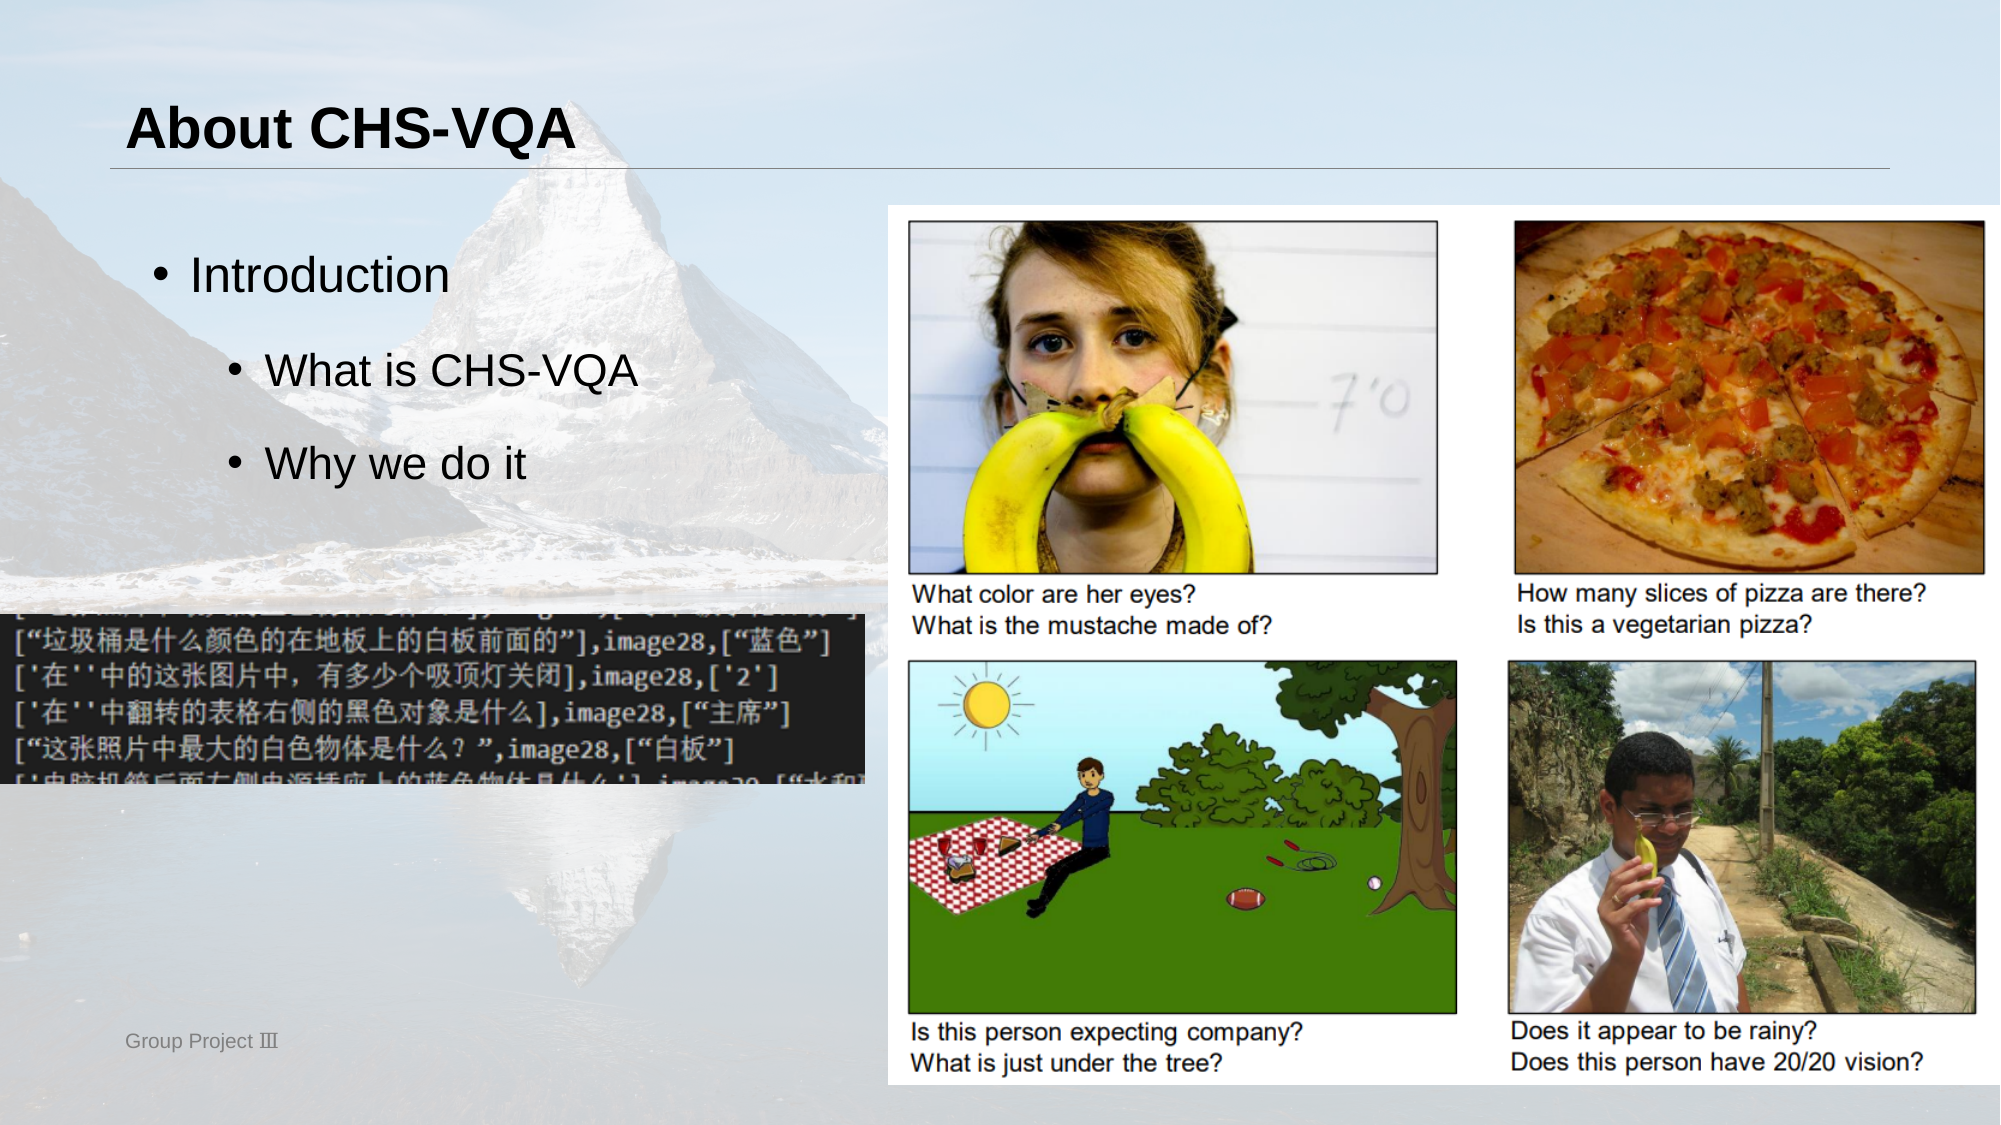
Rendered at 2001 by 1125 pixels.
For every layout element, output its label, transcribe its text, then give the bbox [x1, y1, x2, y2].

text_box Introduction What is CHS-VQA Why we do it [137, 205, 887, 1024]
footer Group Project Ⅲ [109, 1023, 790, 1058]
picture [887, 205, 2000, 1085]
title About CHS-VQA [109, 0, 1890, 169]
picture [0, 614, 865, 784]
